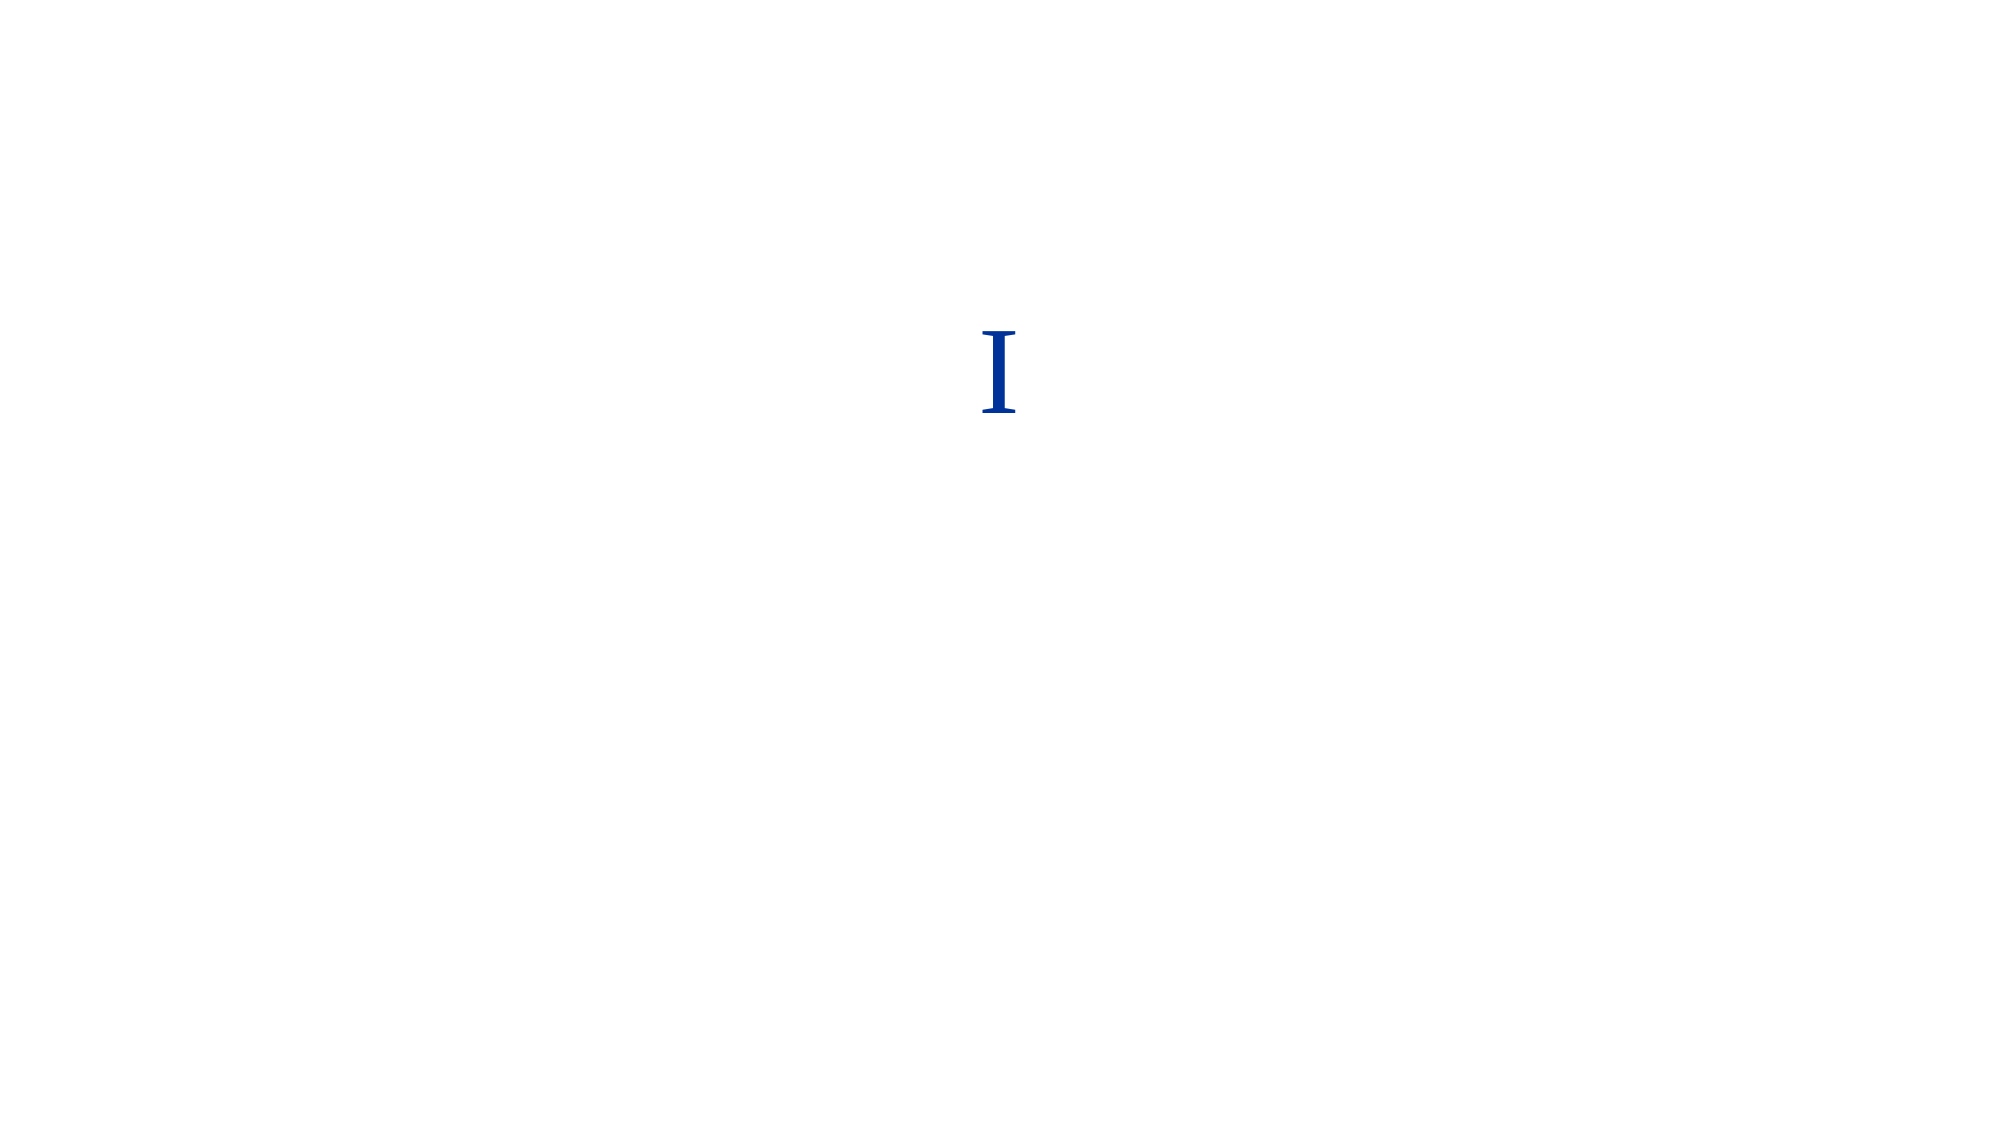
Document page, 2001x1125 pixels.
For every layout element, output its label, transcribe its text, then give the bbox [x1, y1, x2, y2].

title I [136, 280, 1862, 449]
